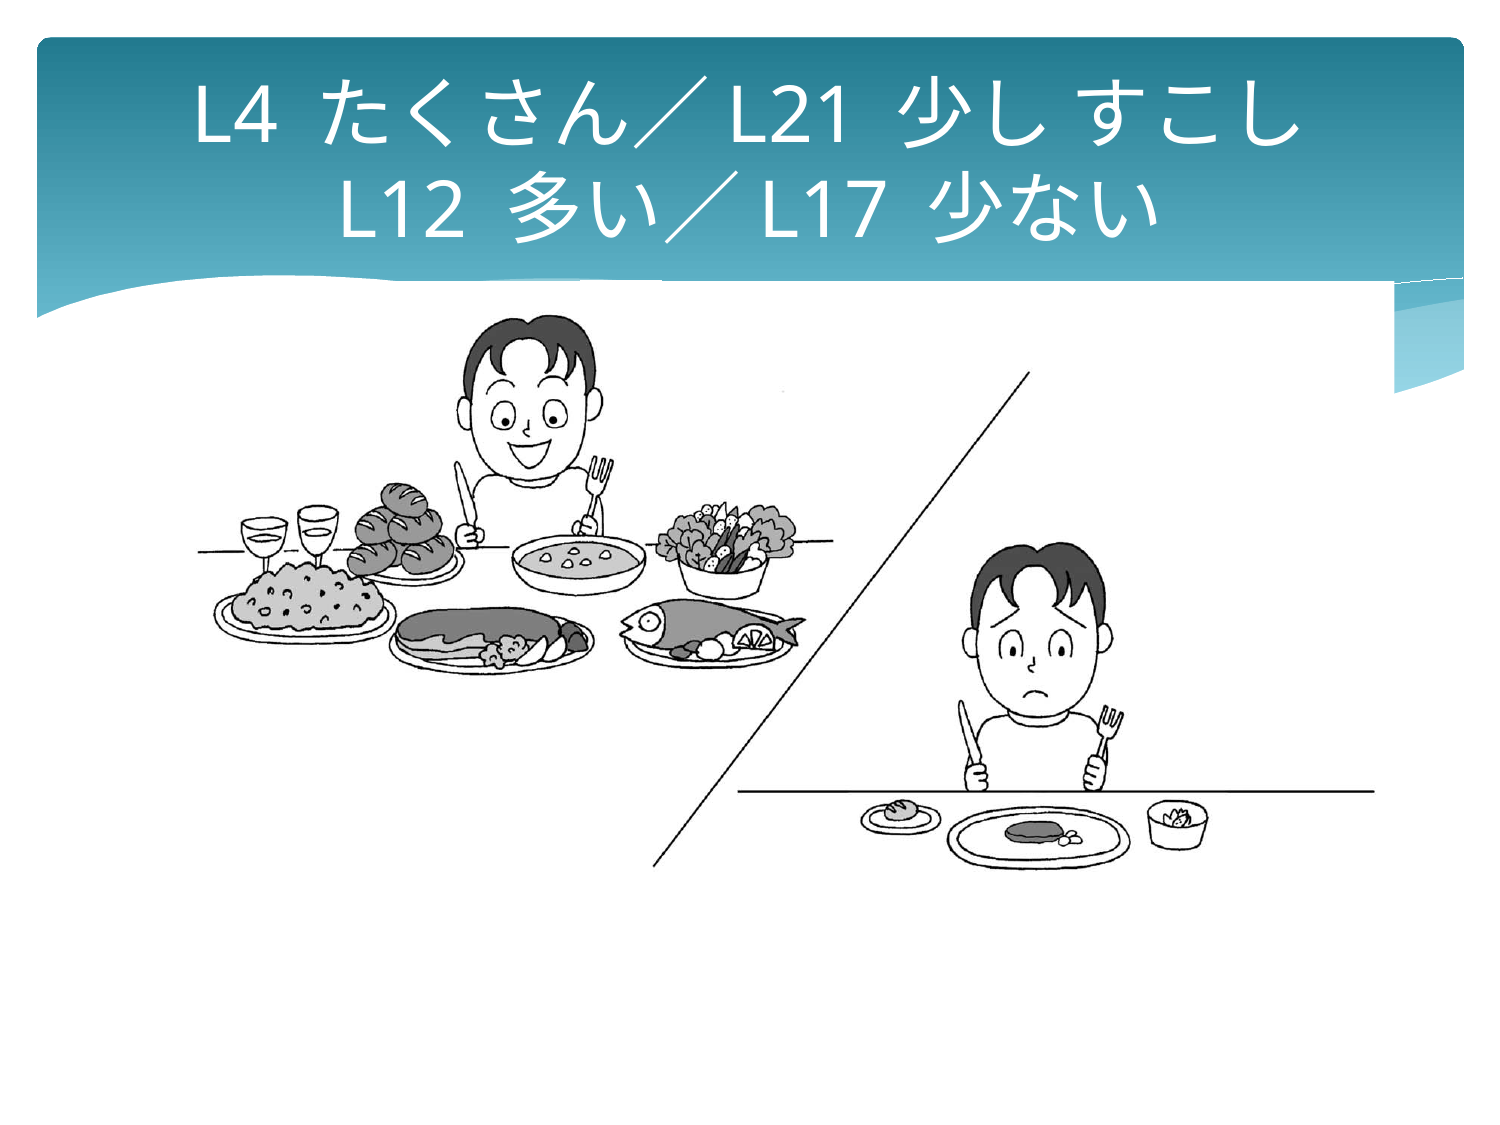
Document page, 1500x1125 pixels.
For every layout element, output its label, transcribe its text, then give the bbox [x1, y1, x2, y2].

picture [194, 280, 1395, 915]
title L4 たくさん／L21 少し すこし L12 多い／L17 少ない [75, 55, 1425, 261]
